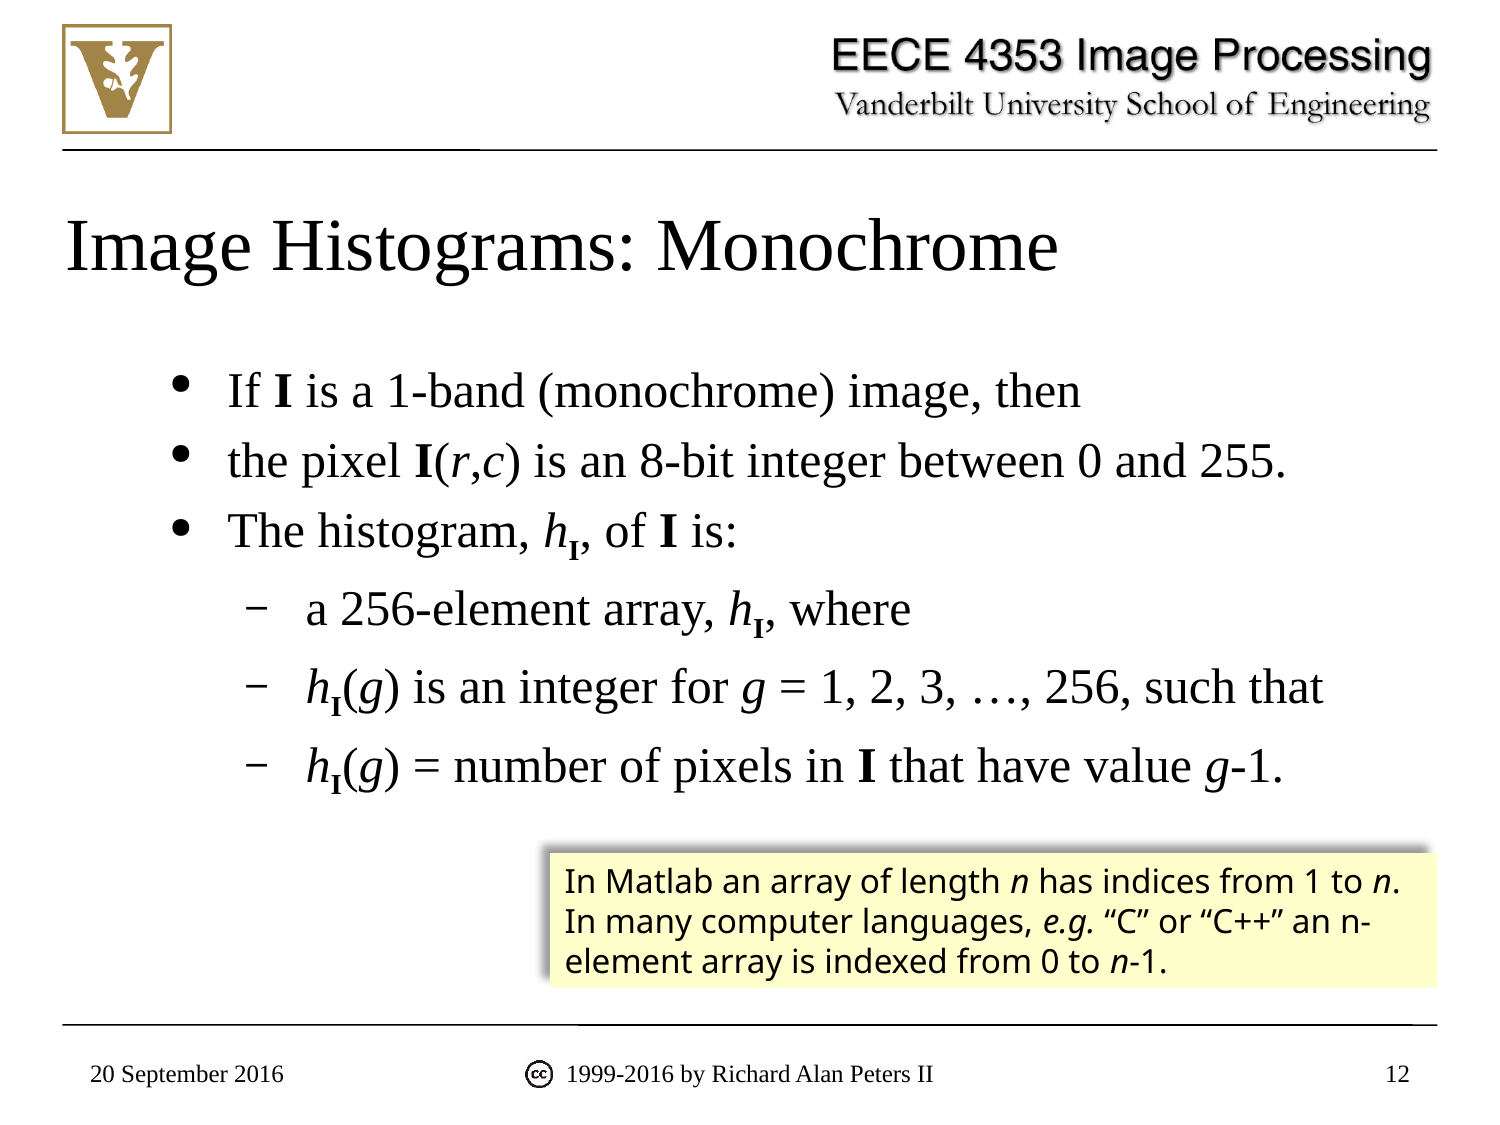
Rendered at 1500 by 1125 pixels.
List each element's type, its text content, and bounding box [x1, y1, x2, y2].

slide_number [75, 1042, 425, 1103]
slide_number 12 [1074, 1042, 1425, 1103]
text_box If I is a 1-band (monochrome) image, then the pixel I(r,c) is an 8-bit integer between 0 and 255. The histogram, hI, of I is: a 256-element array, hI, where hI(g) is an integer for g = 1, 2, 3, …, 256, such that hI(g) = number of pixels in I that have value g-1. [156, 349, 1344, 800]
title Image Histograms: Monochrome [50, 181, 1438, 300]
picture [826, 25, 1436, 133]
picture [62, 24, 172, 134]
text_box In Matlab an array of length n has indices from 1 to n. In many computer languages, e.g. “C” or “C++” an n-element array is indexed from 0 to n-1. [549, 853, 1438, 988]
footer 1999-2016 by Richard Alan Peters II [512, 1042, 988, 1103]
